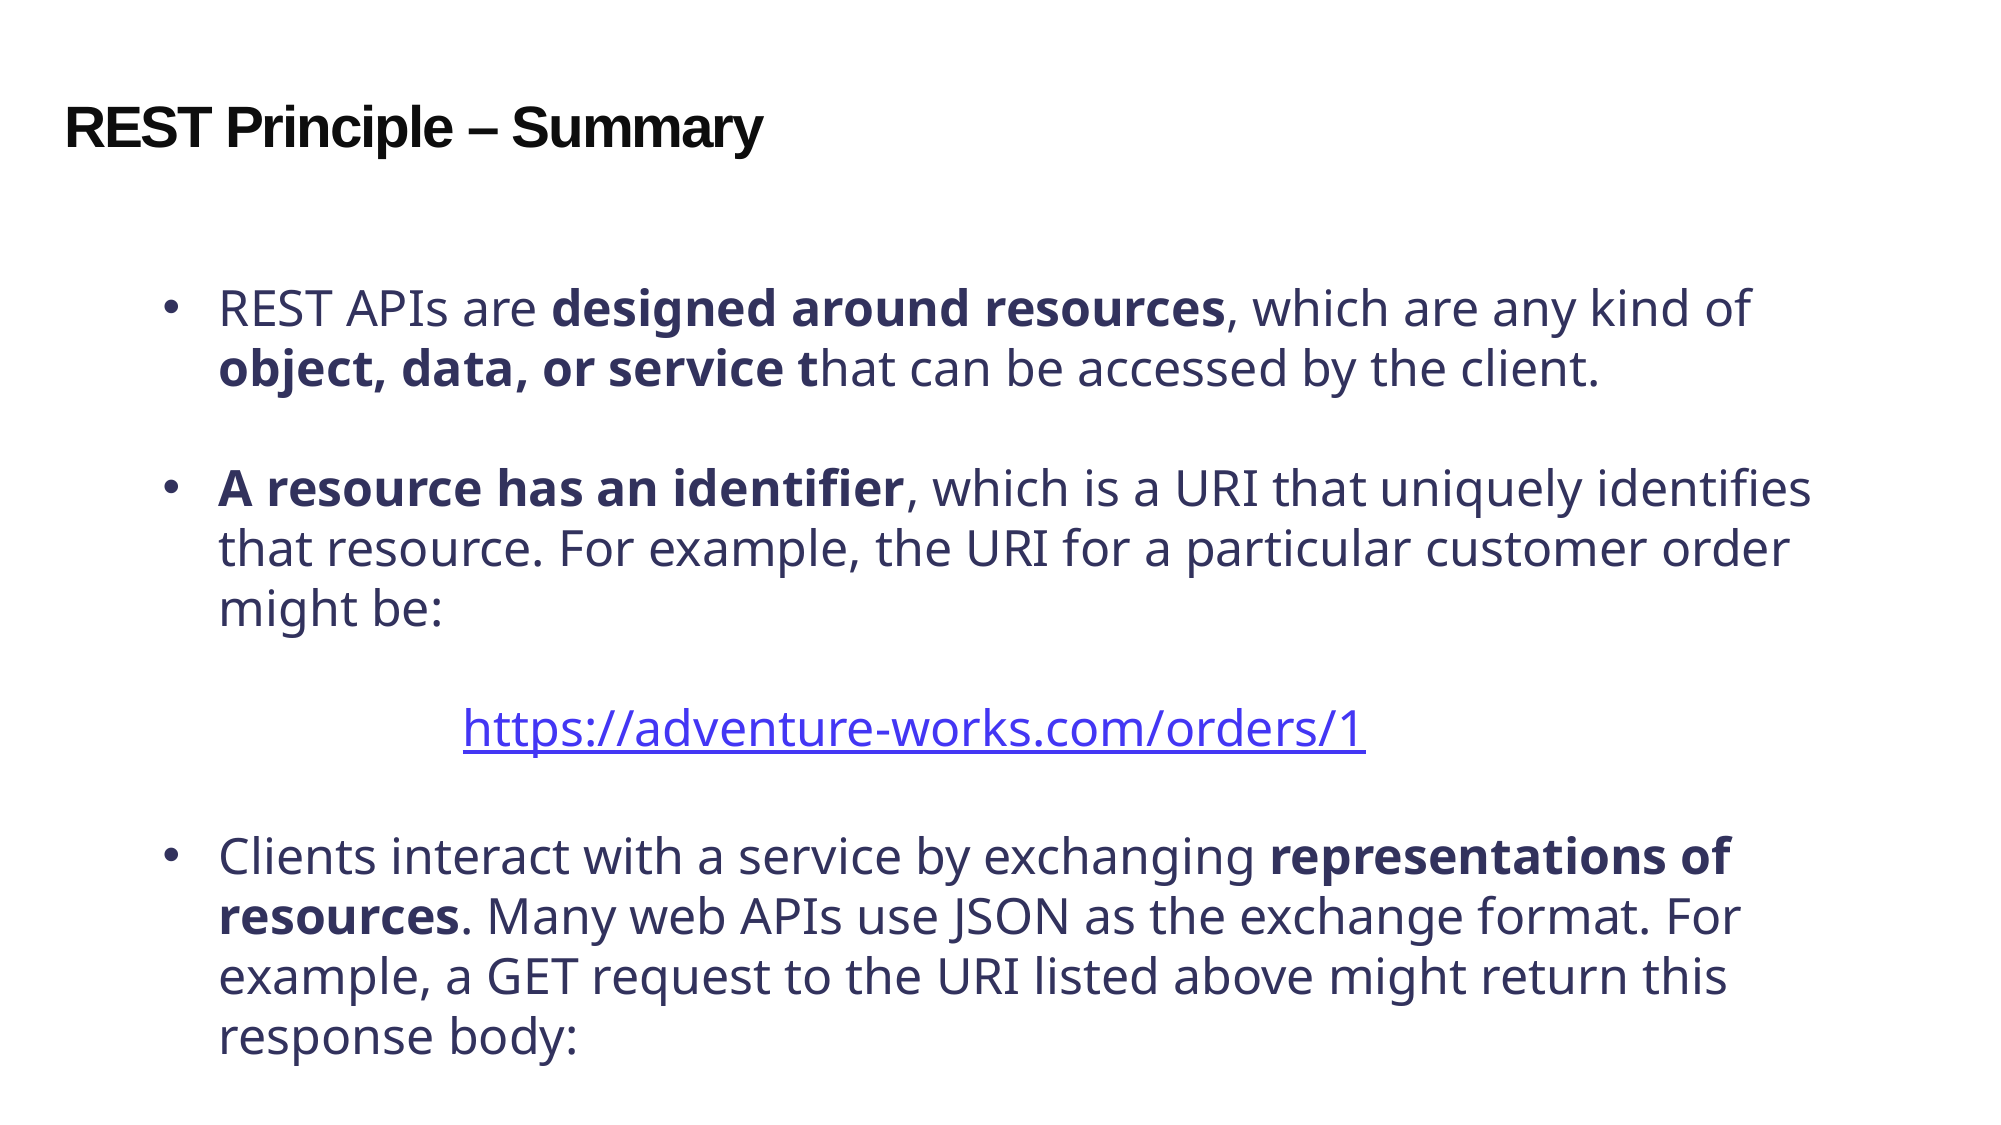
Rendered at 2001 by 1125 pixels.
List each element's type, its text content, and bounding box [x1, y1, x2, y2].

text_box REST APIs are designed around resources, which are any kind of object, data, or service that can be accessed by the client. A resource has an identifier, which is a URI that uniquely identifies that resource. For example, the URI for a particular customer order might be: https://adventure-works.com/orders/1 Clients interact with a service by exchanging representations of resources. Many web APIs use JSON as the exchange format. For example, a GET request to the URI listed above might return this response body: {"orderId":1,"orderValue":99.90,"productId":1,"quantity":1} [147, 269, 1852, 1125]
text_box REST Principle – Summary [64, 89, 1073, 160]
